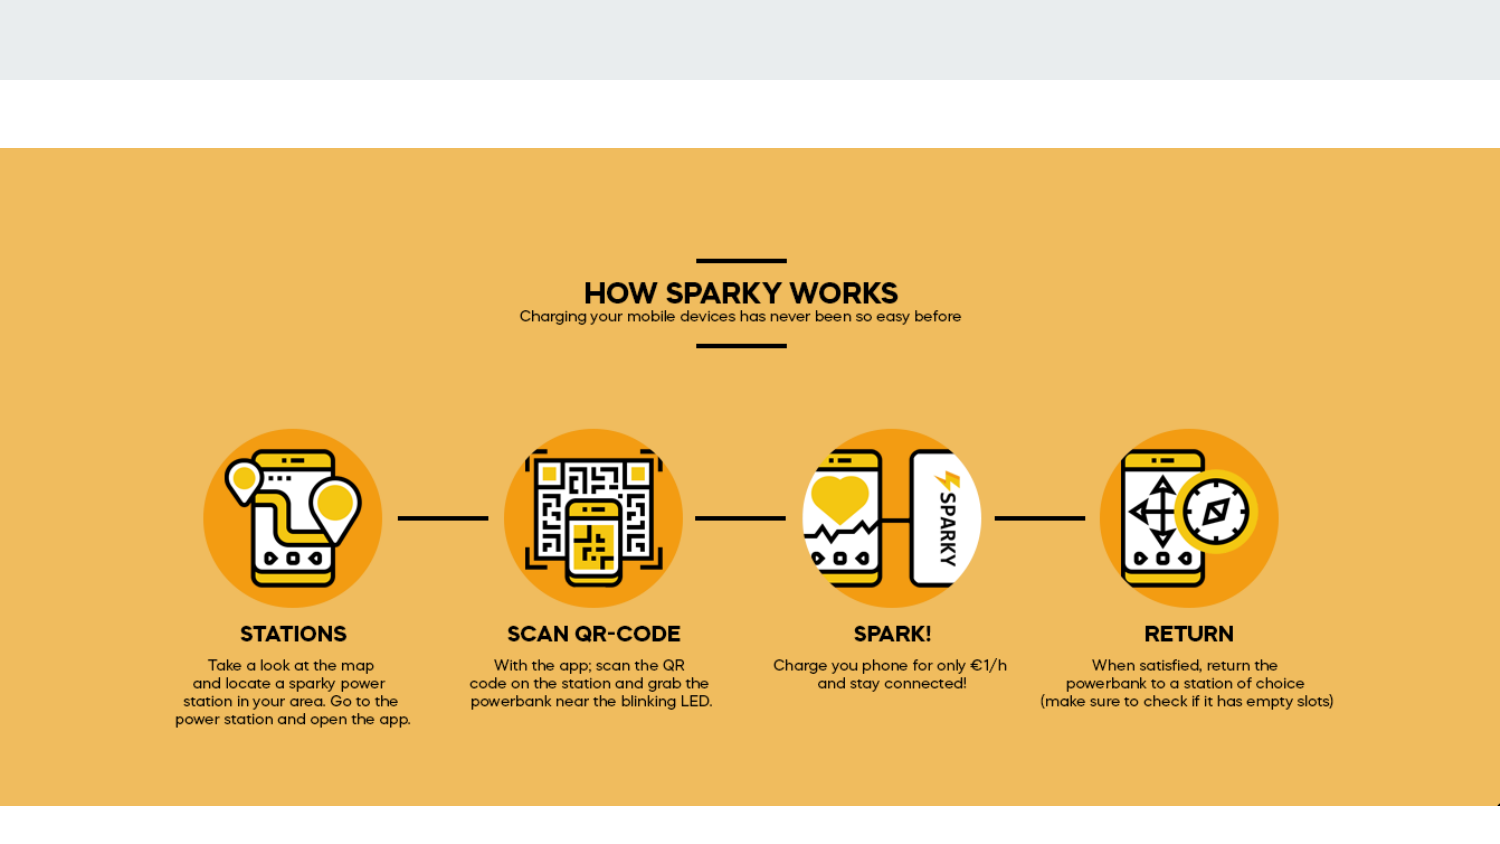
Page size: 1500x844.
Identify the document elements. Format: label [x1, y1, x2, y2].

picture [0, 148, 1500, 806]
